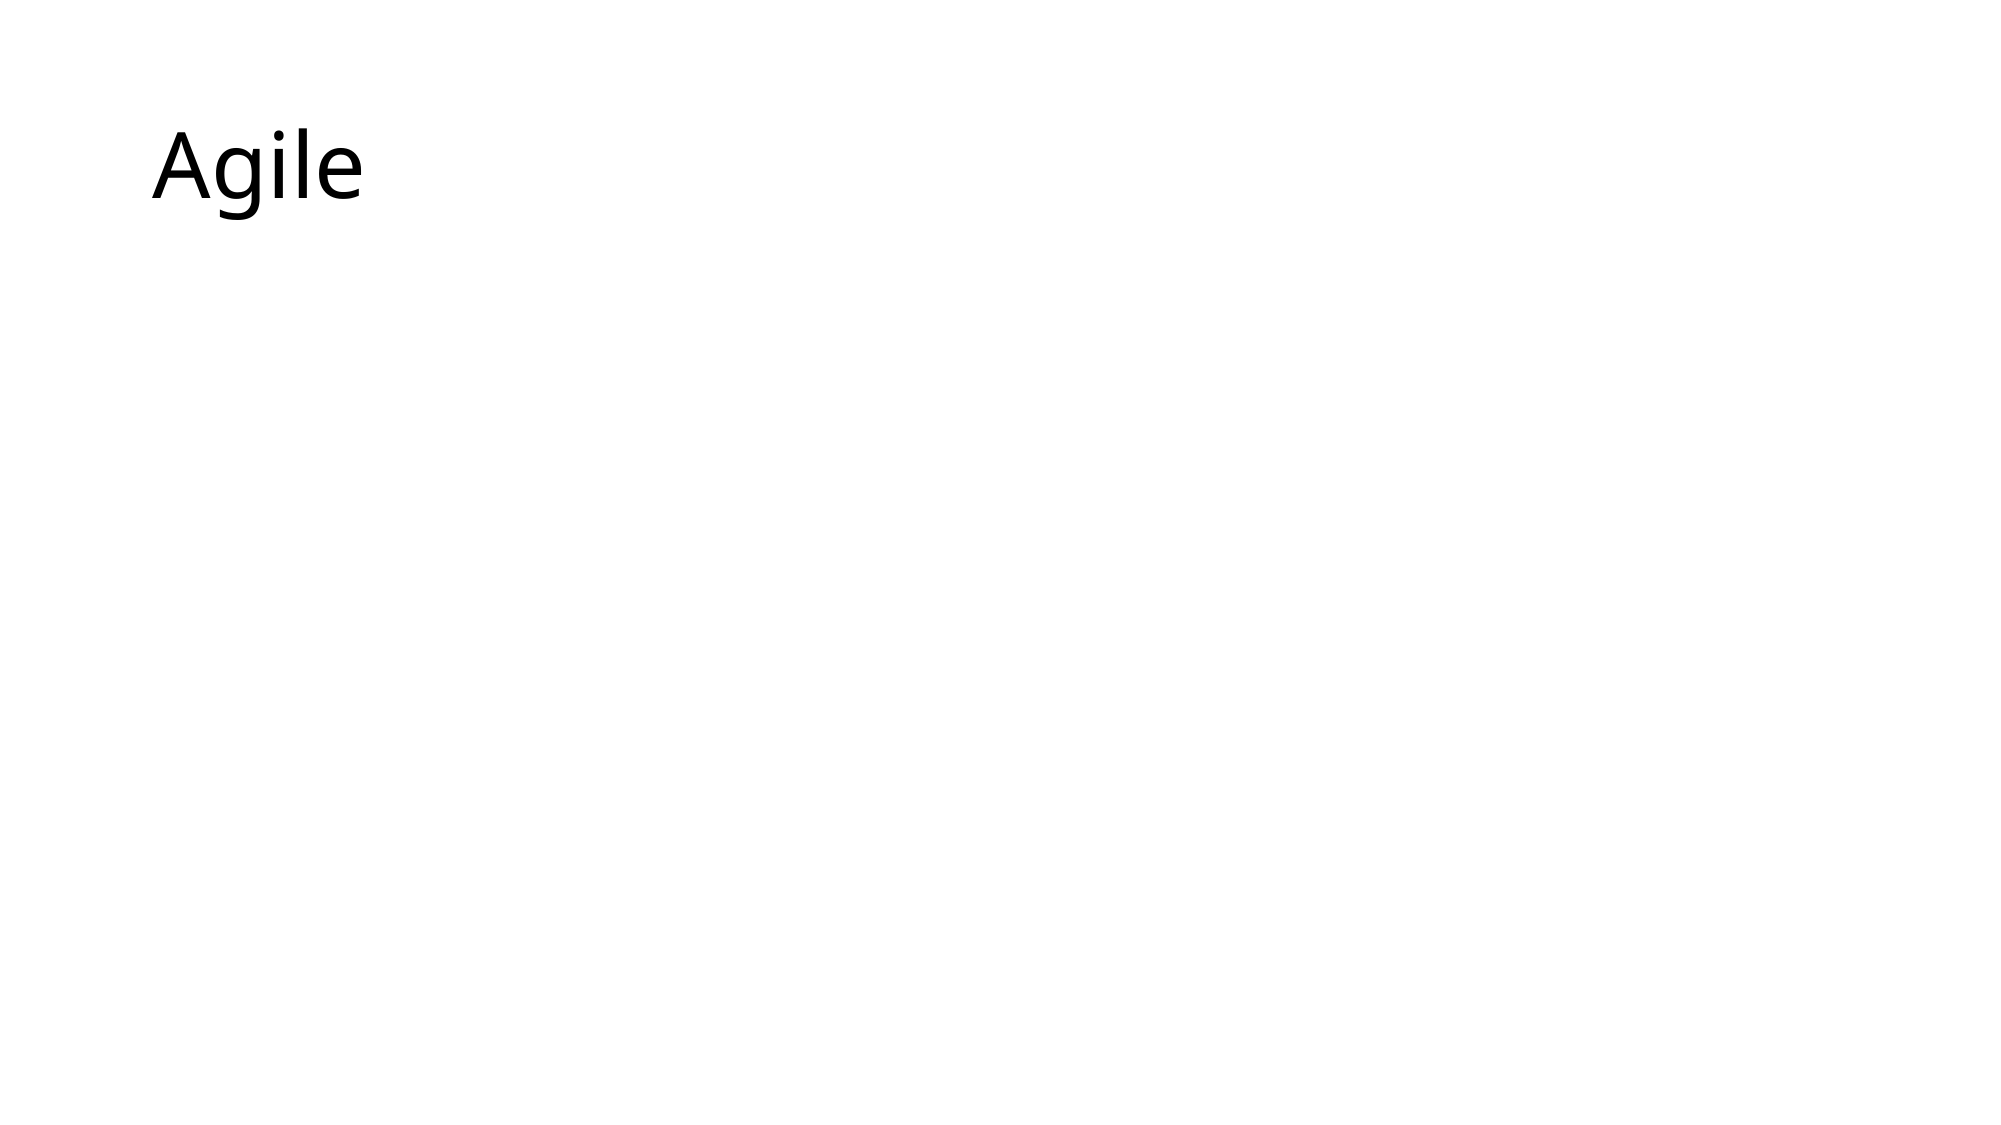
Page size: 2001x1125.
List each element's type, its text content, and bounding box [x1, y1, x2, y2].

title Agile [137, 59, 1863, 278]
